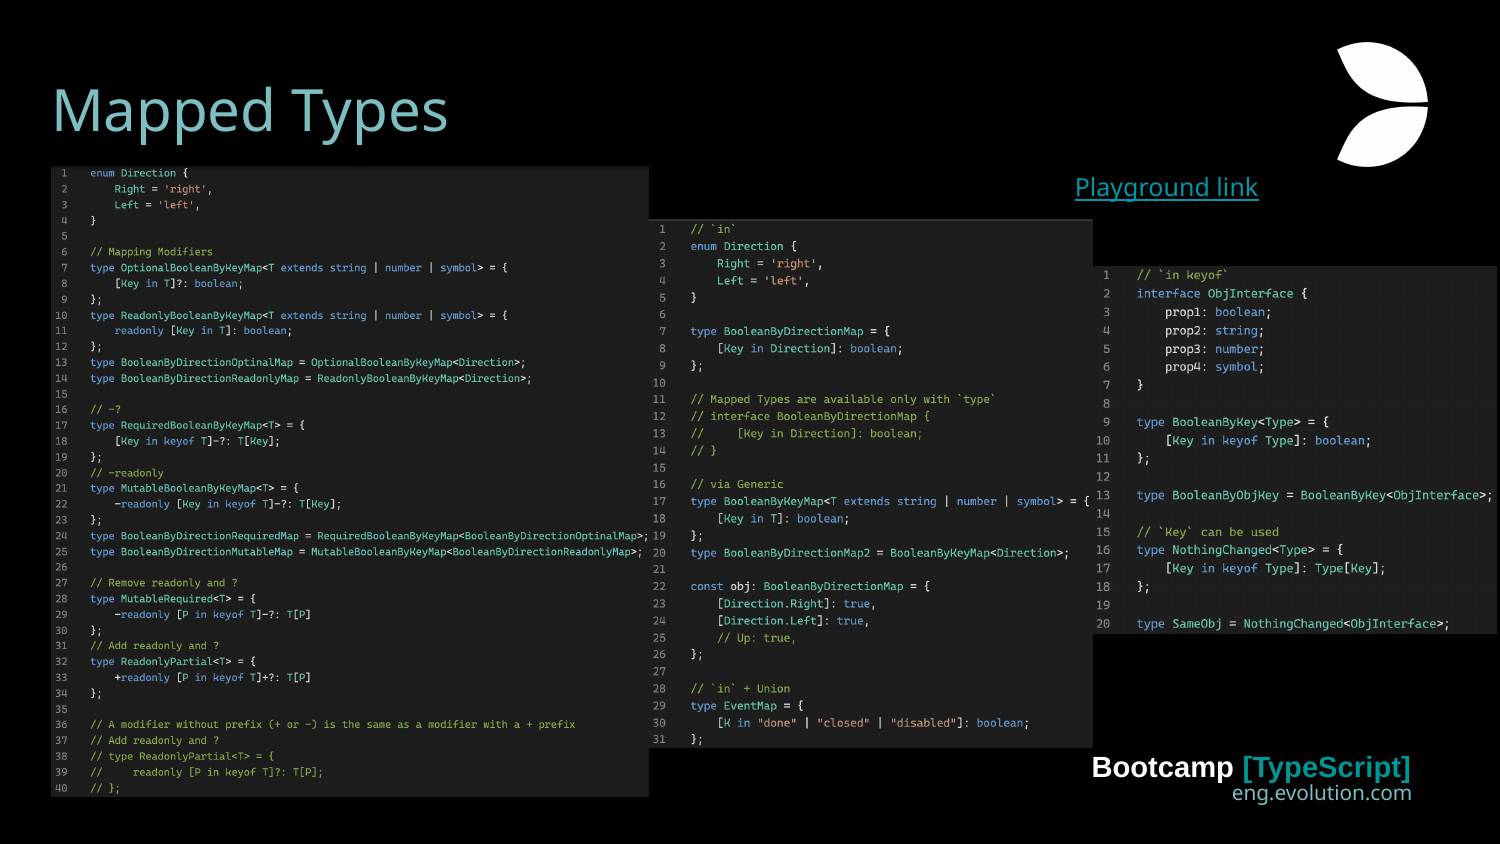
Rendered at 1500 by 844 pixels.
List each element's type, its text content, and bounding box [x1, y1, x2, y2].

text_box Playground link [1074, 166, 1331, 220]
text_box Bootcamp [TypeScript] [1074, 732, 1428, 809]
picture [1337, 42, 1428, 72]
picture [50, 166, 1498, 797]
title Mapped Types [51, 72, 1449, 167]
